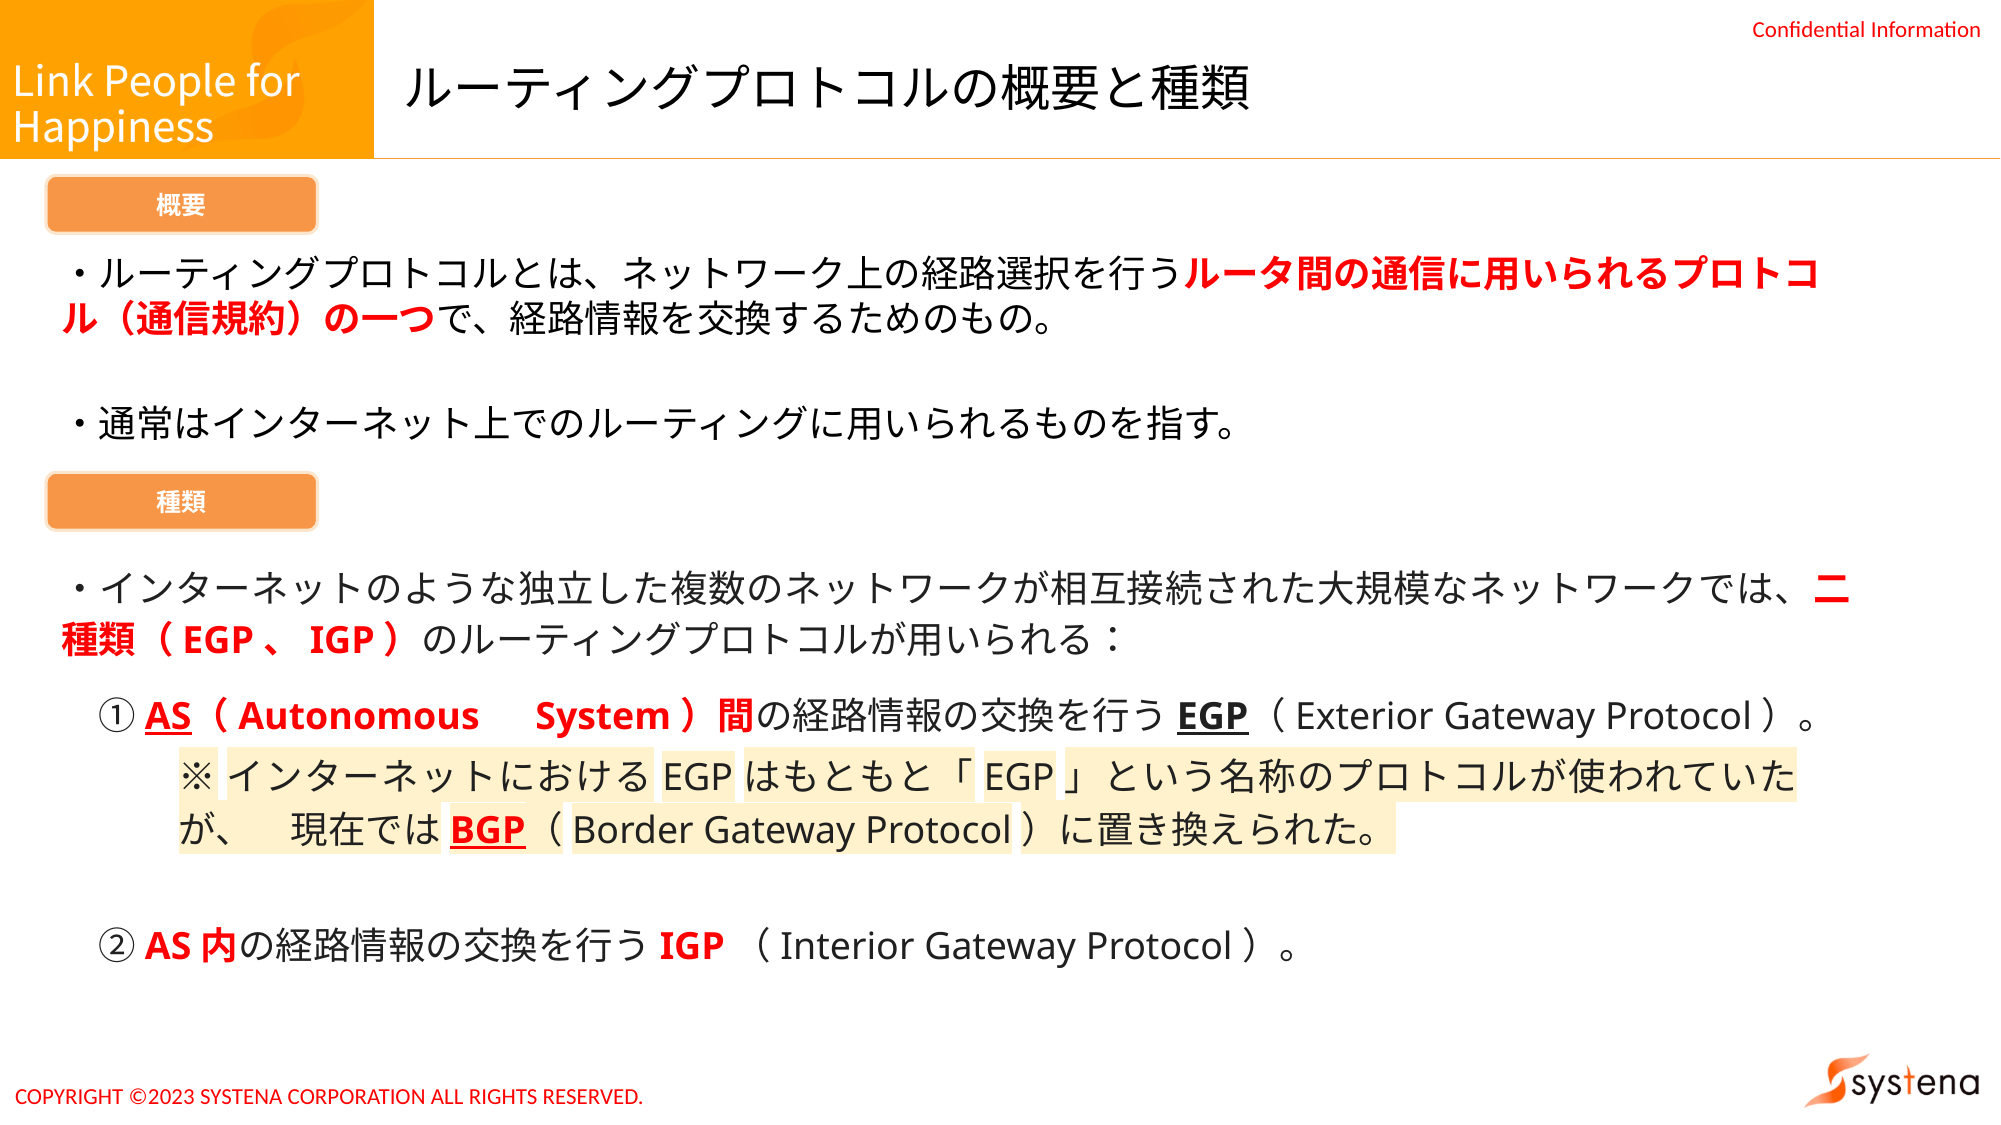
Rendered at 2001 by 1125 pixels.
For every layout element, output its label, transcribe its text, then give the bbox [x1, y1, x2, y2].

text_box ※インターネットにおけるEGPはもともと「EGP」という名称のプロトコルが使われていたが、 現在ではBGP（Border Gateway Protocol）に置き換えられた。 [163, 731, 1813, 872]
text_box 種類 [46, 472, 318, 531]
title ルーティングプロトコルの概要と種類 [388, 28, 1916, 145]
text_box ・インターネットのような独立した複数のネットワークが相互接続された大規模なネットワークでは、二 種類（EGP、IGP）のルーティングプロトコルが用いられる： ①AS（Autonomous System）間の経路情報の交換を行うEGP（Exterior Gateway Protocol）。 ②AS内の経路情報の交換を行うIGP（Interior Gateway Protocol）。 [46, 542, 1904, 1057]
list ・ルーティングプロトコルとは、ネットワーク上の経路選択を行うルータ間の通信に用いられるプロトコル（通信規約）の一つで、経路情報を交換するためのもの。 ・通常はインターネット上でのルーティングに用いられるものを指す。 [46, 242, 1847, 460]
picture [1804, 1049, 1981, 1108]
picture [0, 0, 374, 159]
text_box 概要 [46, 175, 318, 234]
